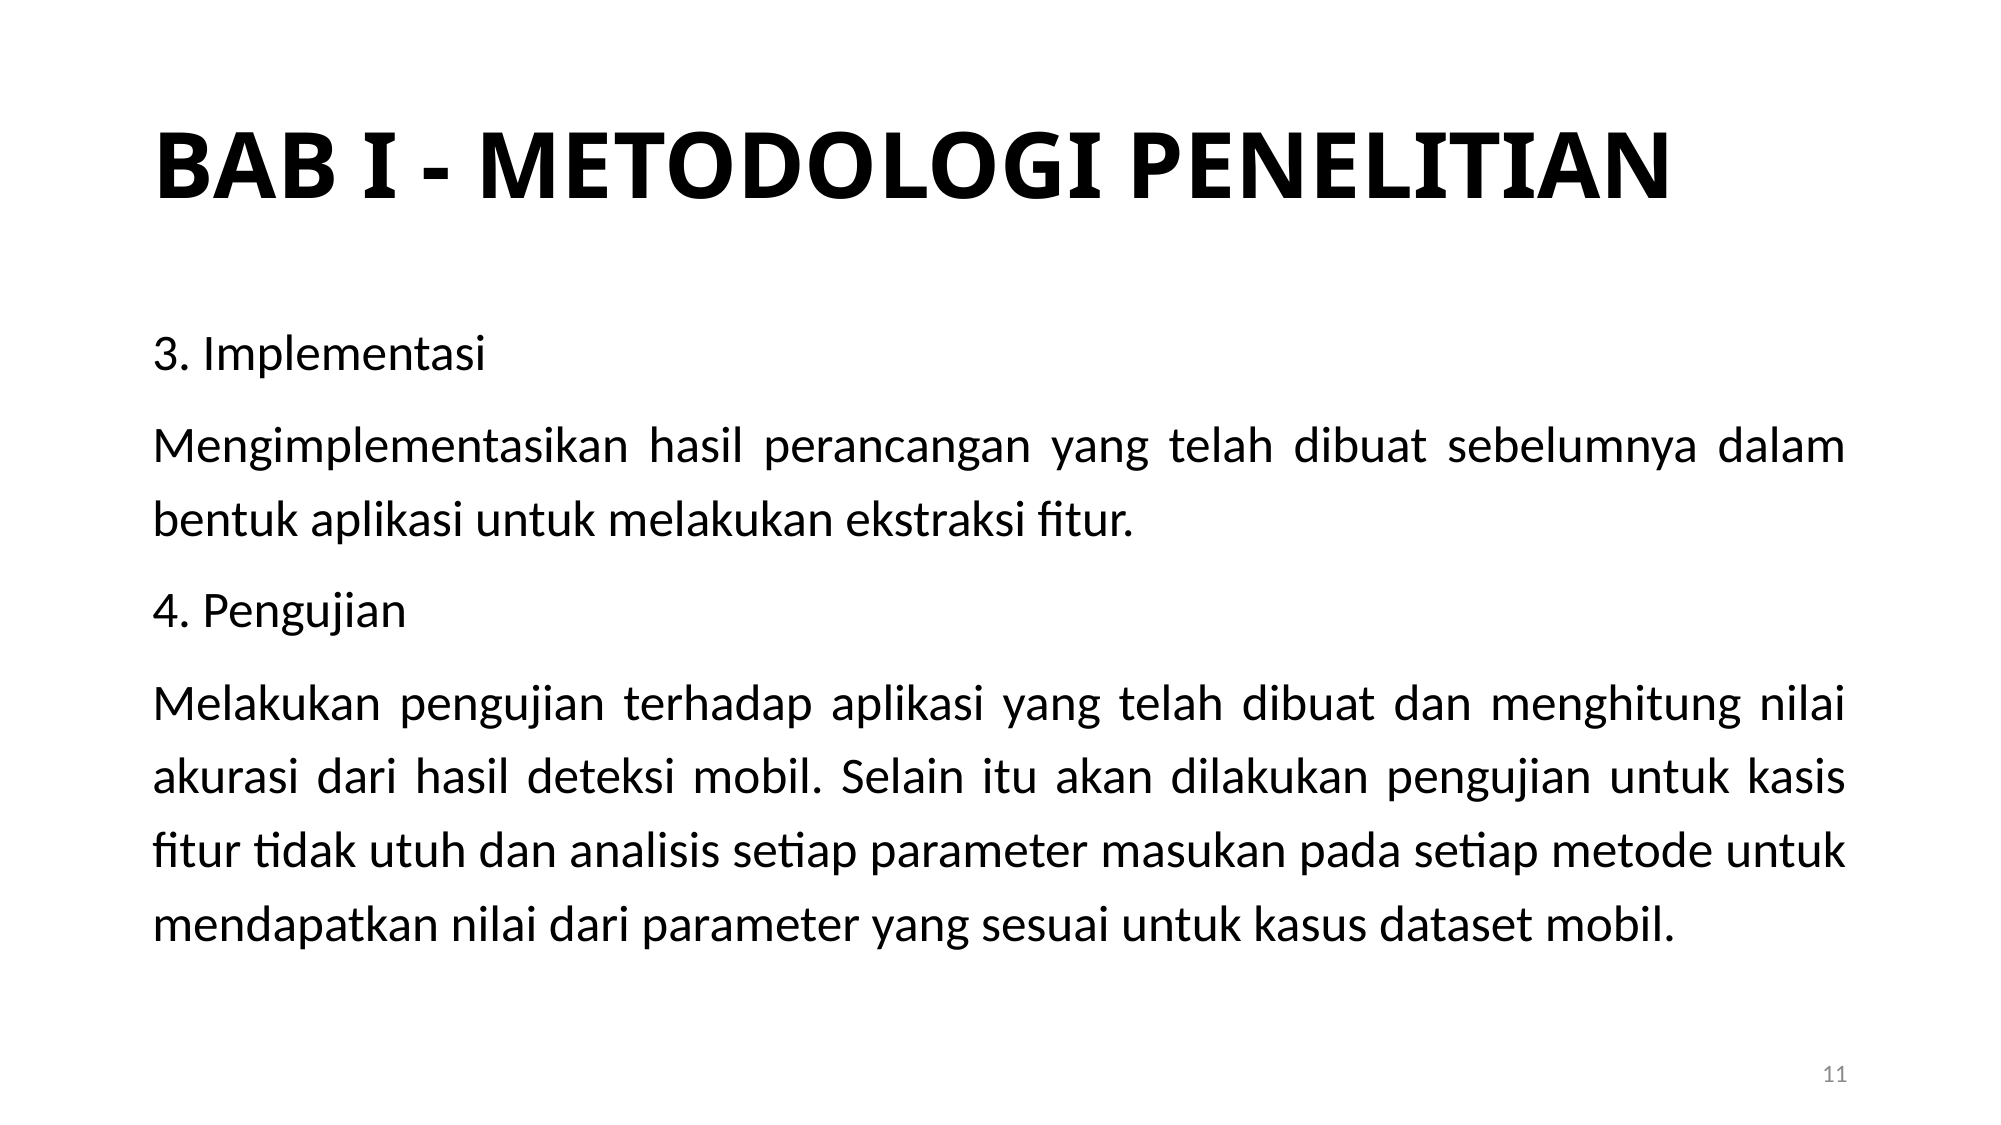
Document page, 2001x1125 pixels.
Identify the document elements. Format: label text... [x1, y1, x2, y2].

text_box BAB I - METODOLOGI PENELITIAN [137, 59, 1863, 278]
text_box 3. Implementasi Mengimplementasikan hasil perancangan yang telah dibuat sebelumnya dalam bentuk aplikasi untuk melakukan ekstraksi ﬁtur. 4. Pengujian Melakukan pengujian terhadap aplikasi yang telah dibuat dan menghitung nilai akurasi dari hasil deteksi mobil. Selain itu akan dilakukan pengujian untuk kasis ﬁtur tidak utuh dan analisis setiap parameter masukan pada setiap metode untuk mendapatkan nilai dari parameter yang sesuai untuk kasus dataset mobil. [137, 299, 1863, 1014]
text_box 1 [1412, 1042, 1863, 1103]
